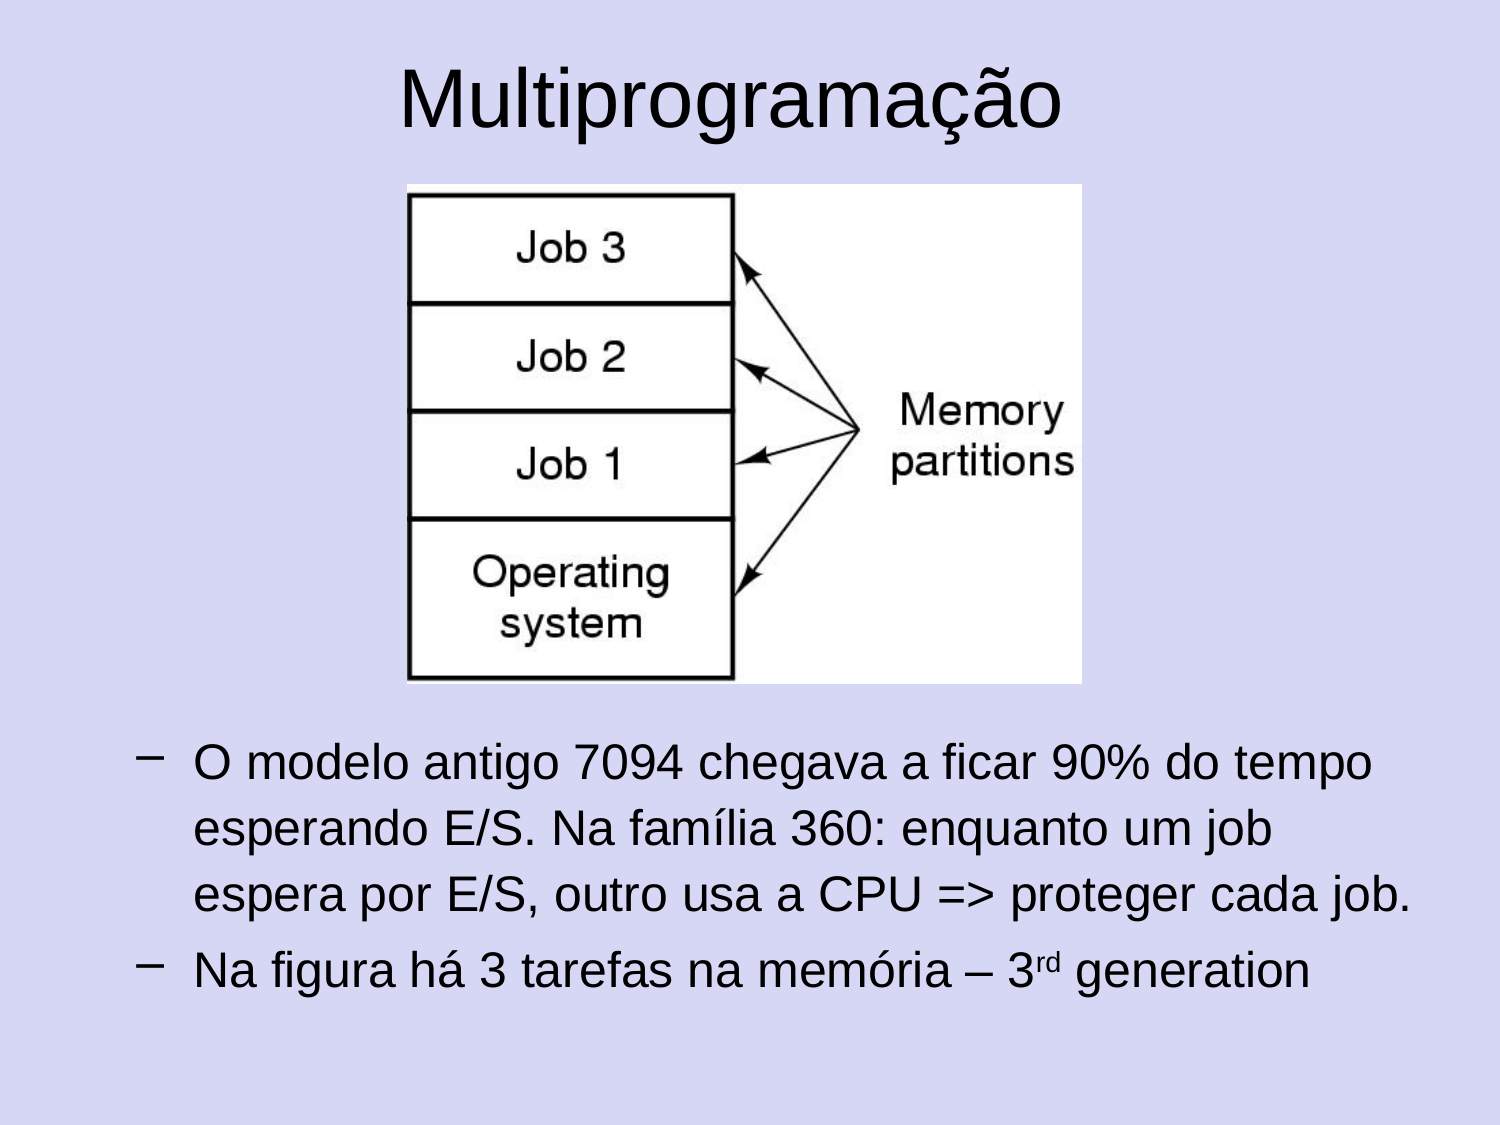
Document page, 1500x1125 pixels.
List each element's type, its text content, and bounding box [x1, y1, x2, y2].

title Multiprogramação [93, 0, 1369, 188]
list O modelo antigo 7094 chegava a ficar 90% do tempo esperando E/S. Na família 360: enquanto um job espera por E/S, outro usa a CPU => proteger cada job. Na figura há 3 tarefas na memória – 3rd generation [64, 715, 1448, 1125]
picture [407, 184, 1083, 684]
